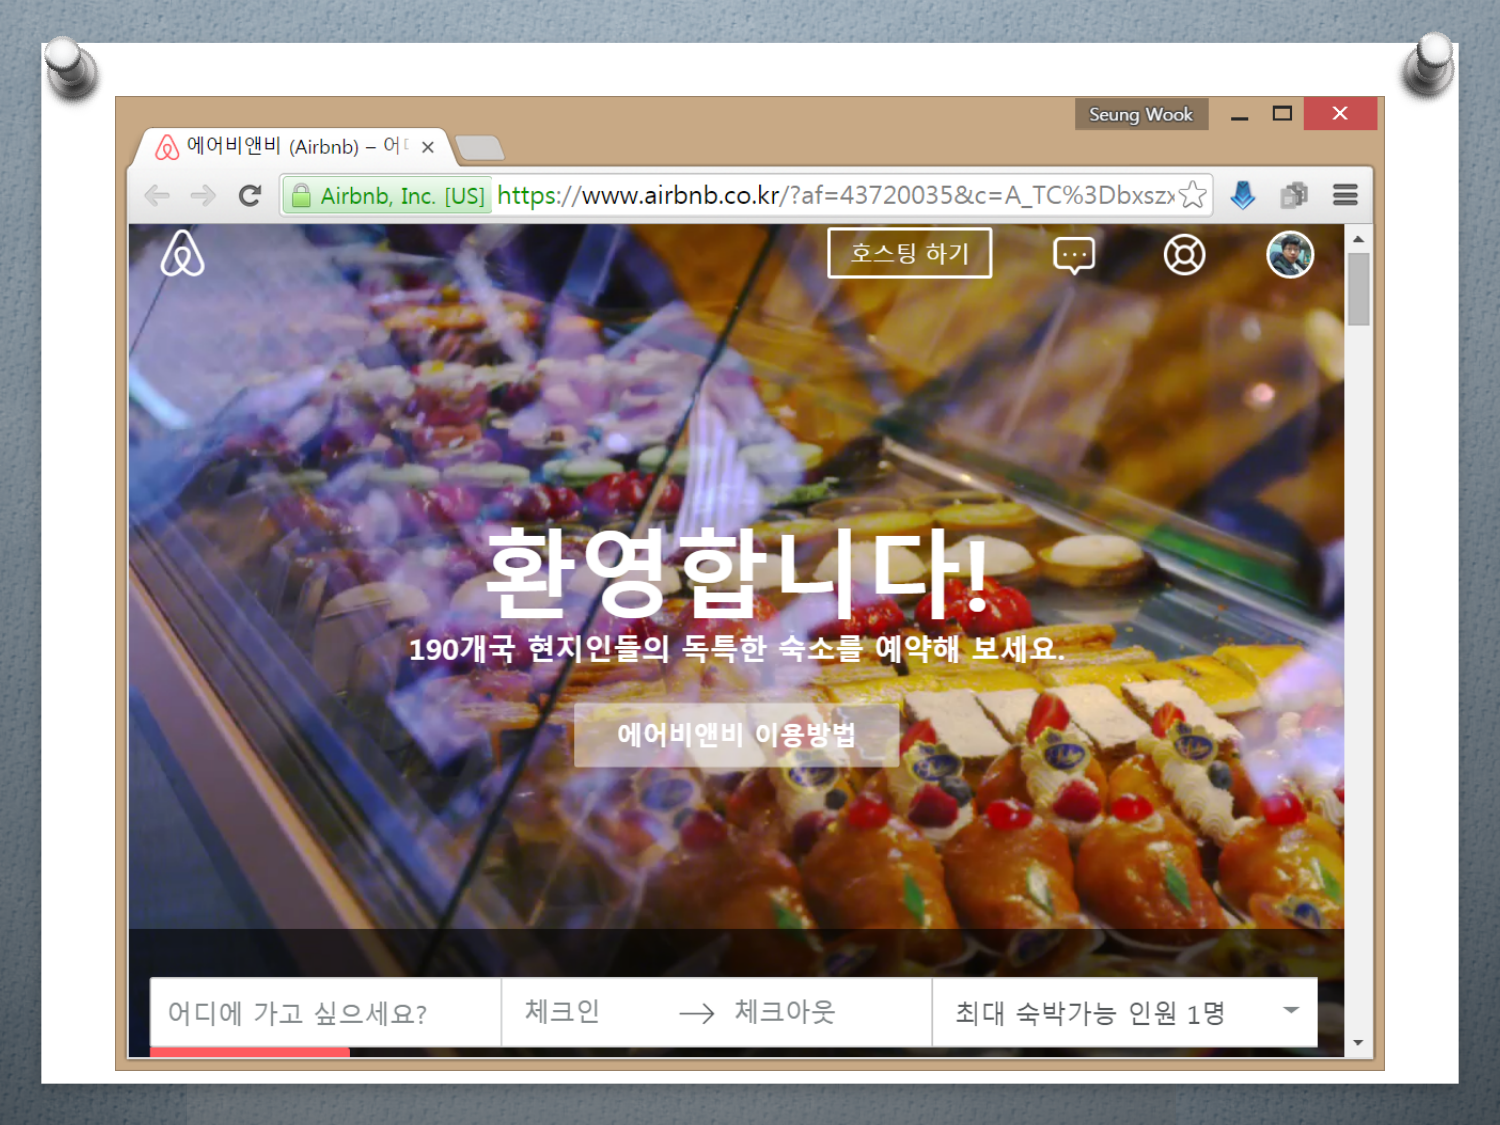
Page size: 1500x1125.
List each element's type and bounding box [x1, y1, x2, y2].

picture [1376, 4, 1497, 126]
picture [115, 95, 1385, 1071]
picture [13, 2, 136, 126]
